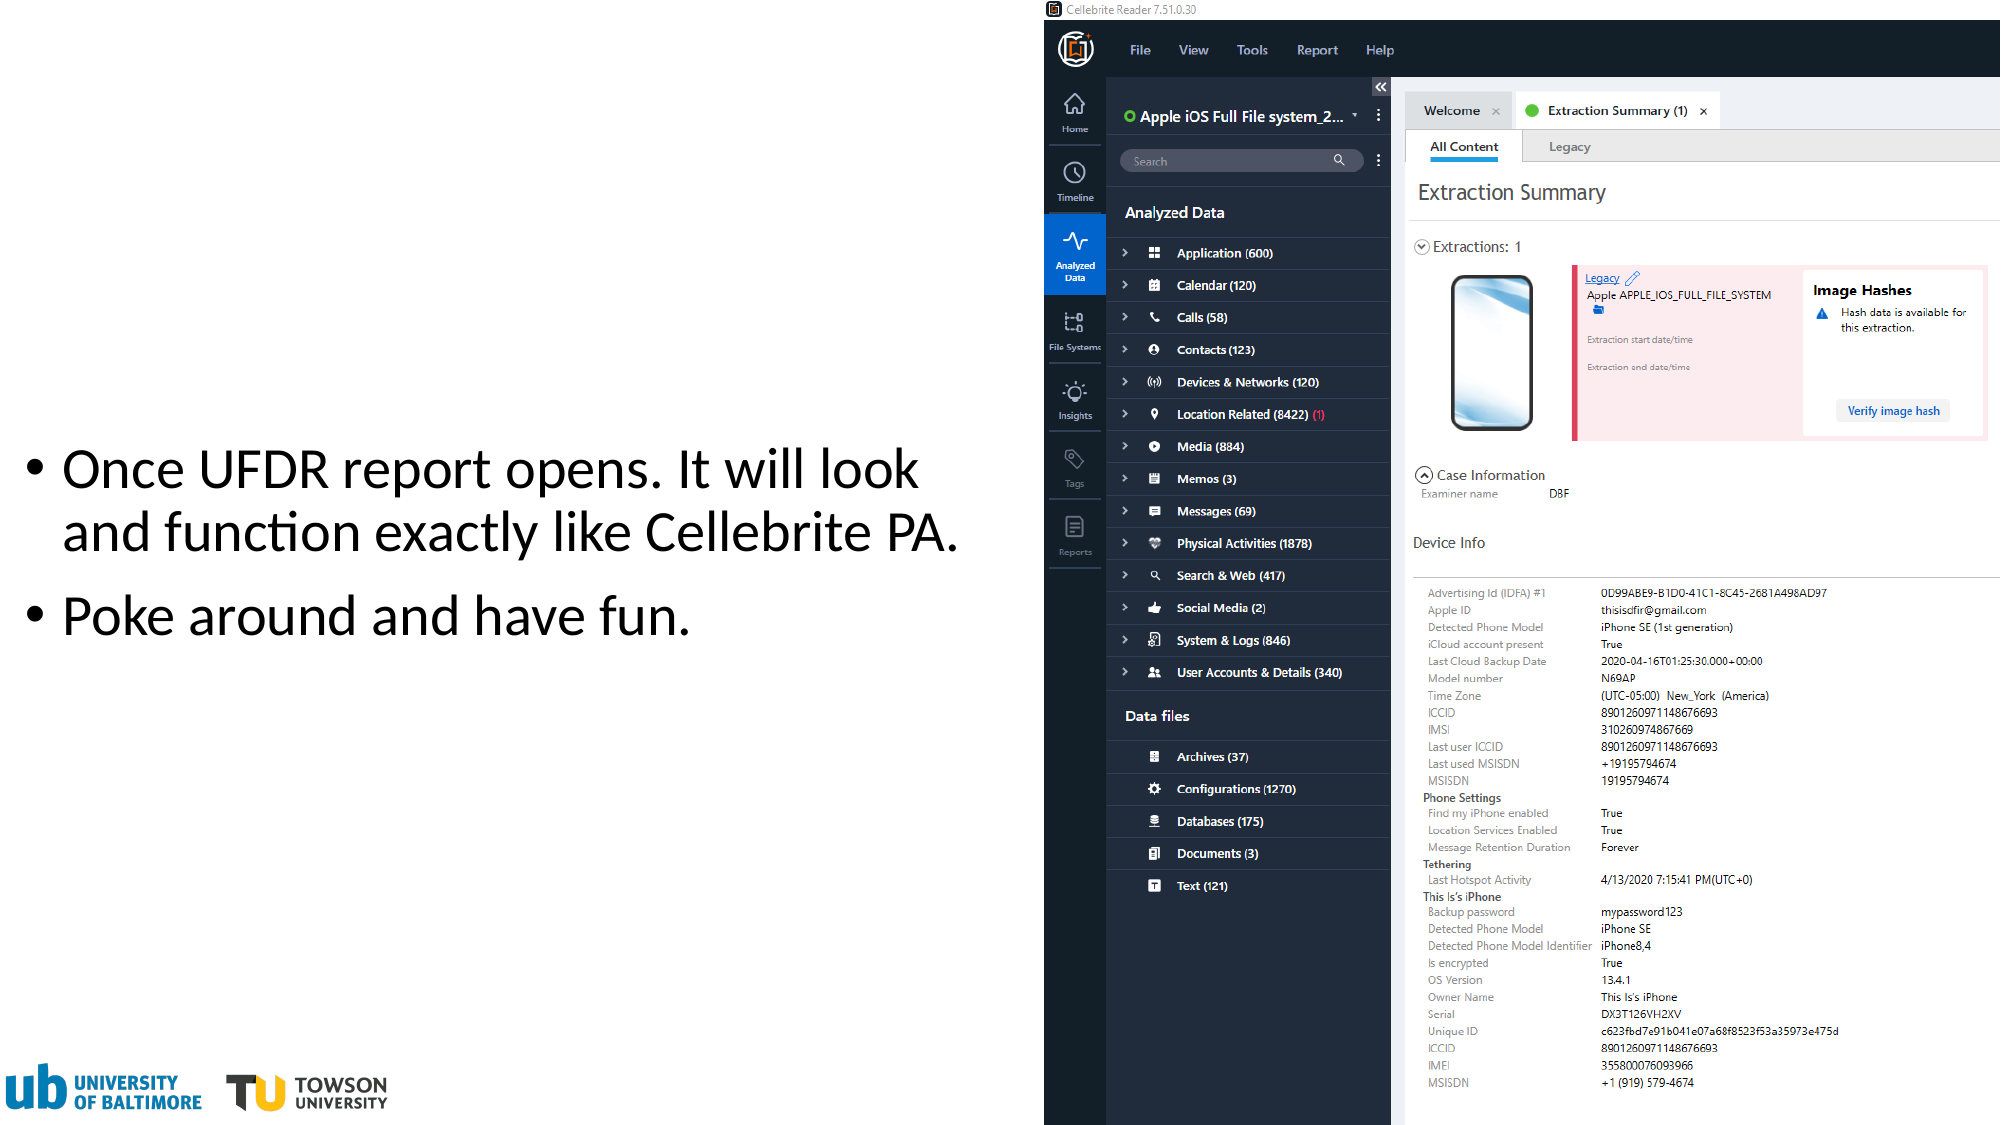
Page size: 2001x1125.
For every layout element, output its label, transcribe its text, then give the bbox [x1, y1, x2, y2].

list Once UFDR report opens. It will look and function exactly like Cellebrite PA. Poke around and have fun. [9, 430, 1000, 695]
picture [1044, 0, 2000, 1125]
picture [0, 1031, 407, 1125]
